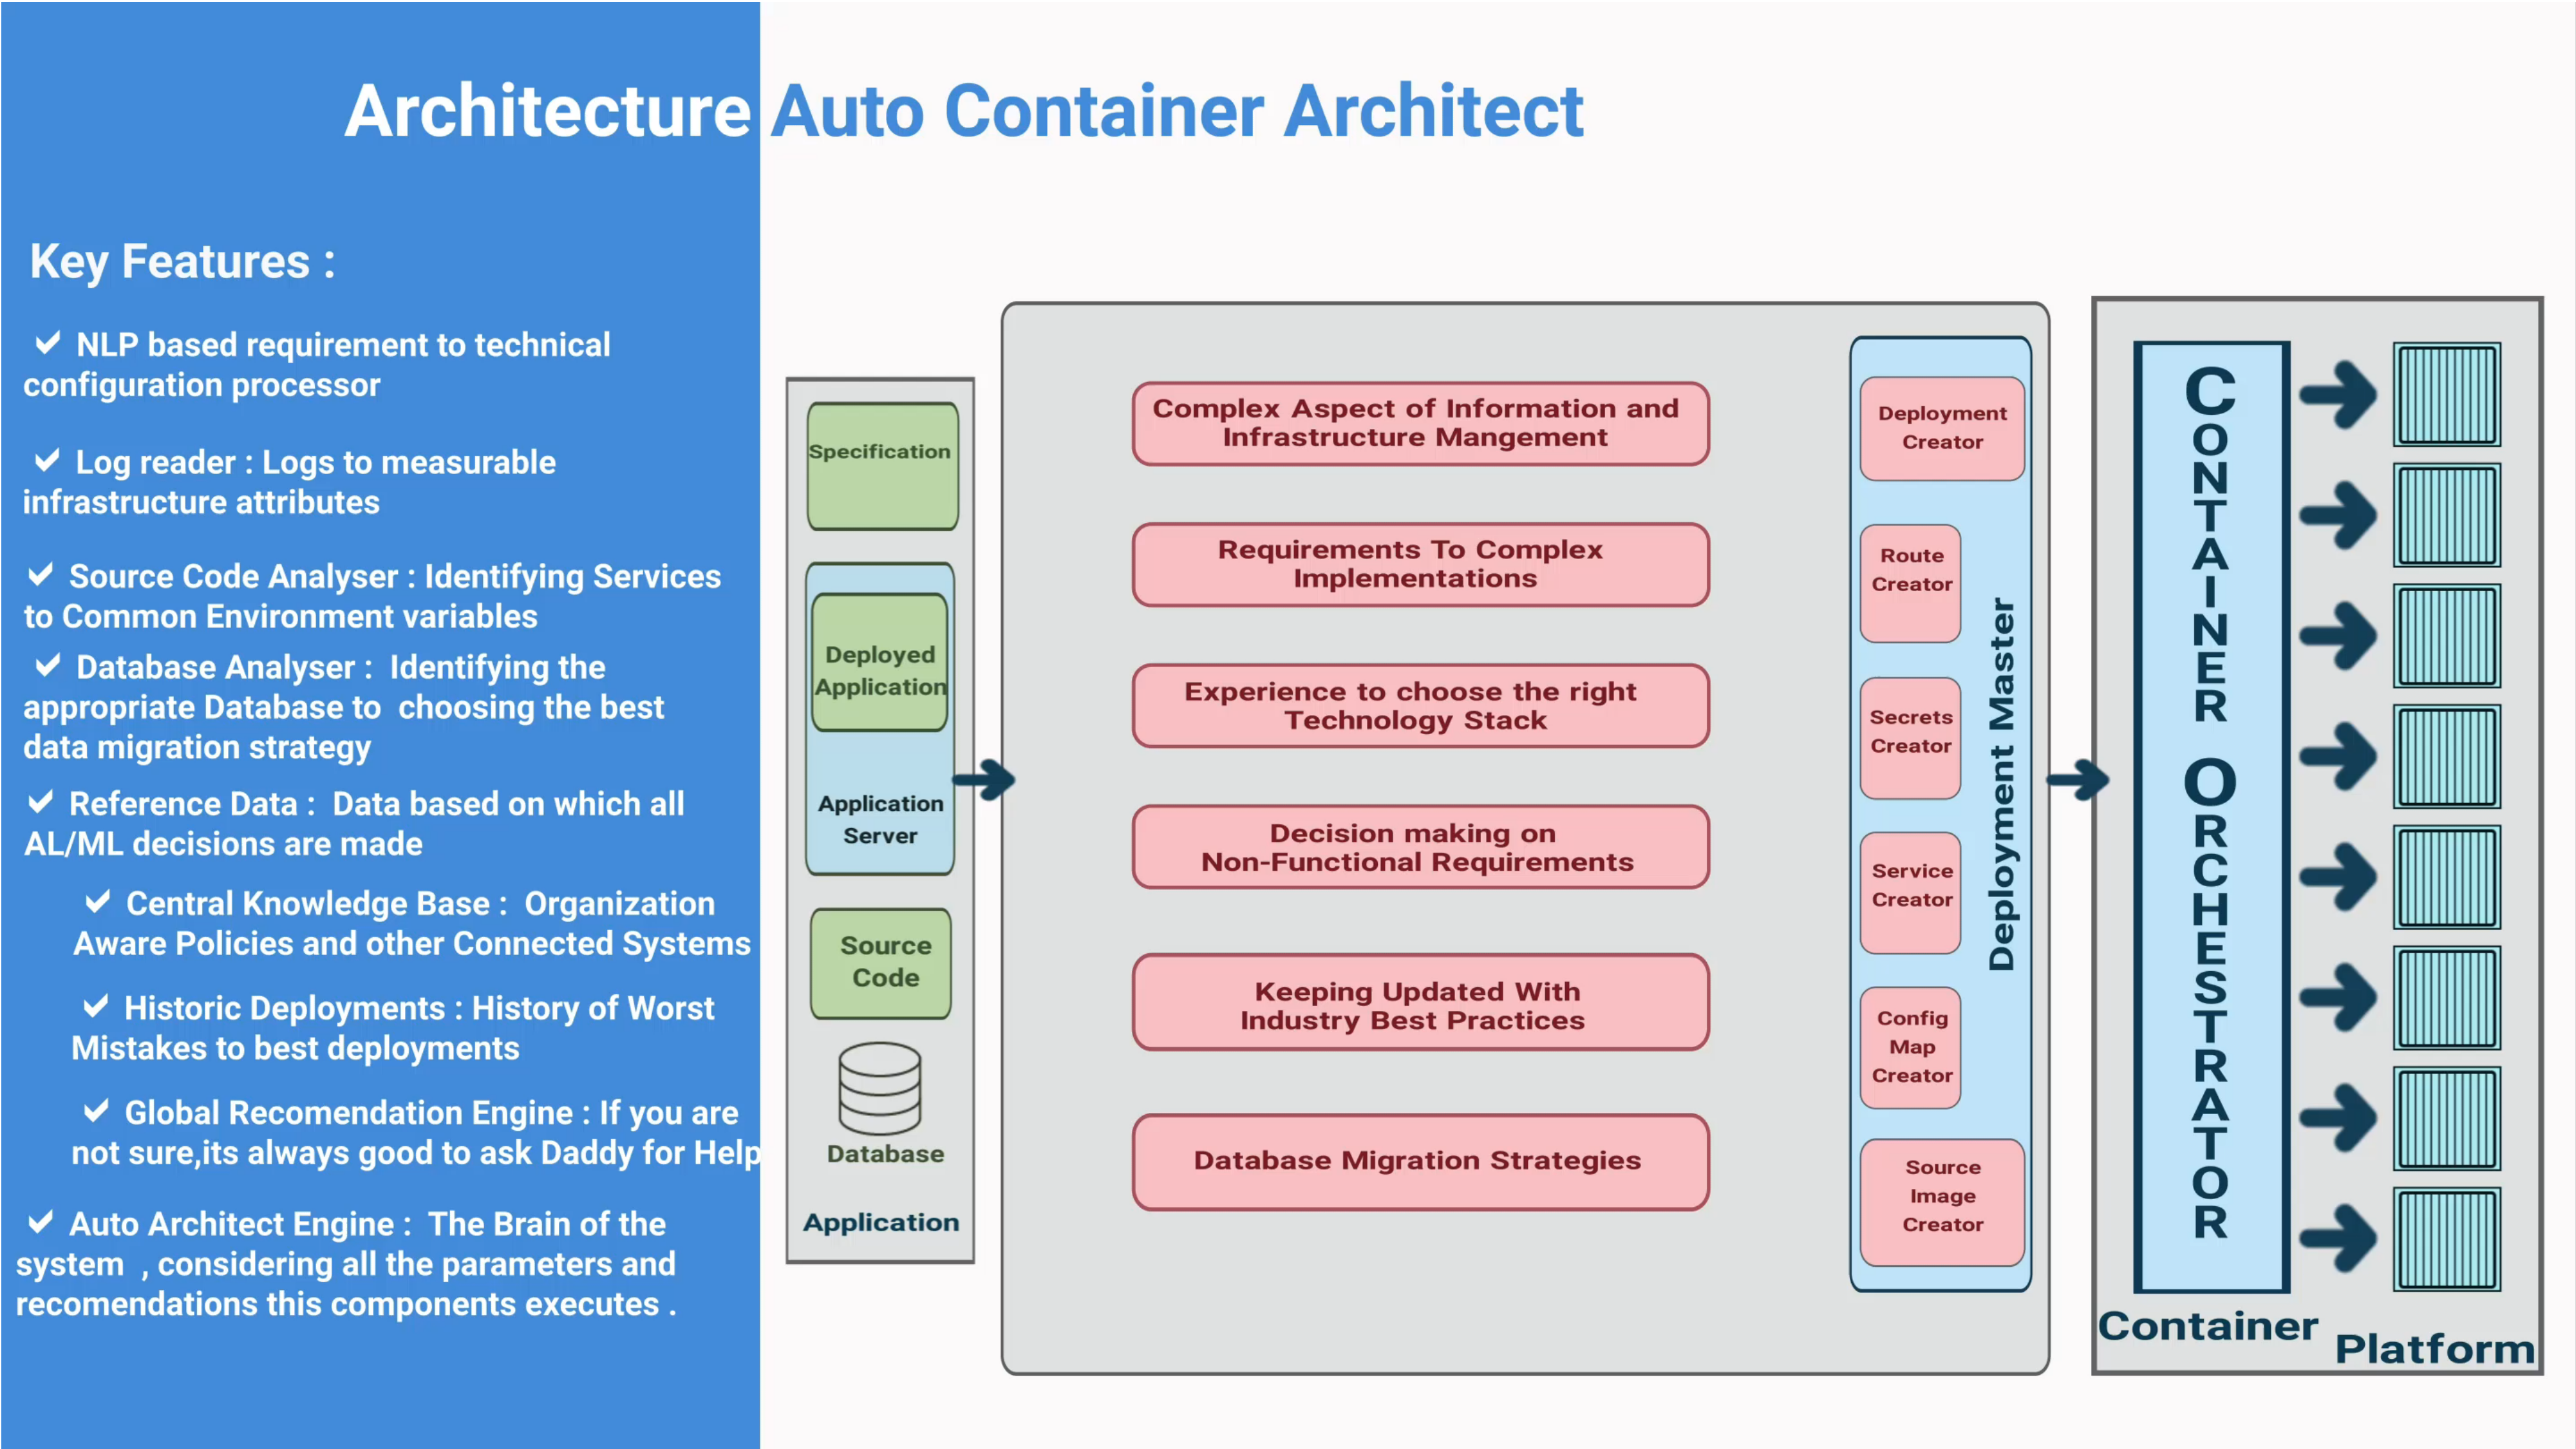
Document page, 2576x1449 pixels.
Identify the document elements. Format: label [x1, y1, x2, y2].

text_box [1, 1, 2576, 1449]
